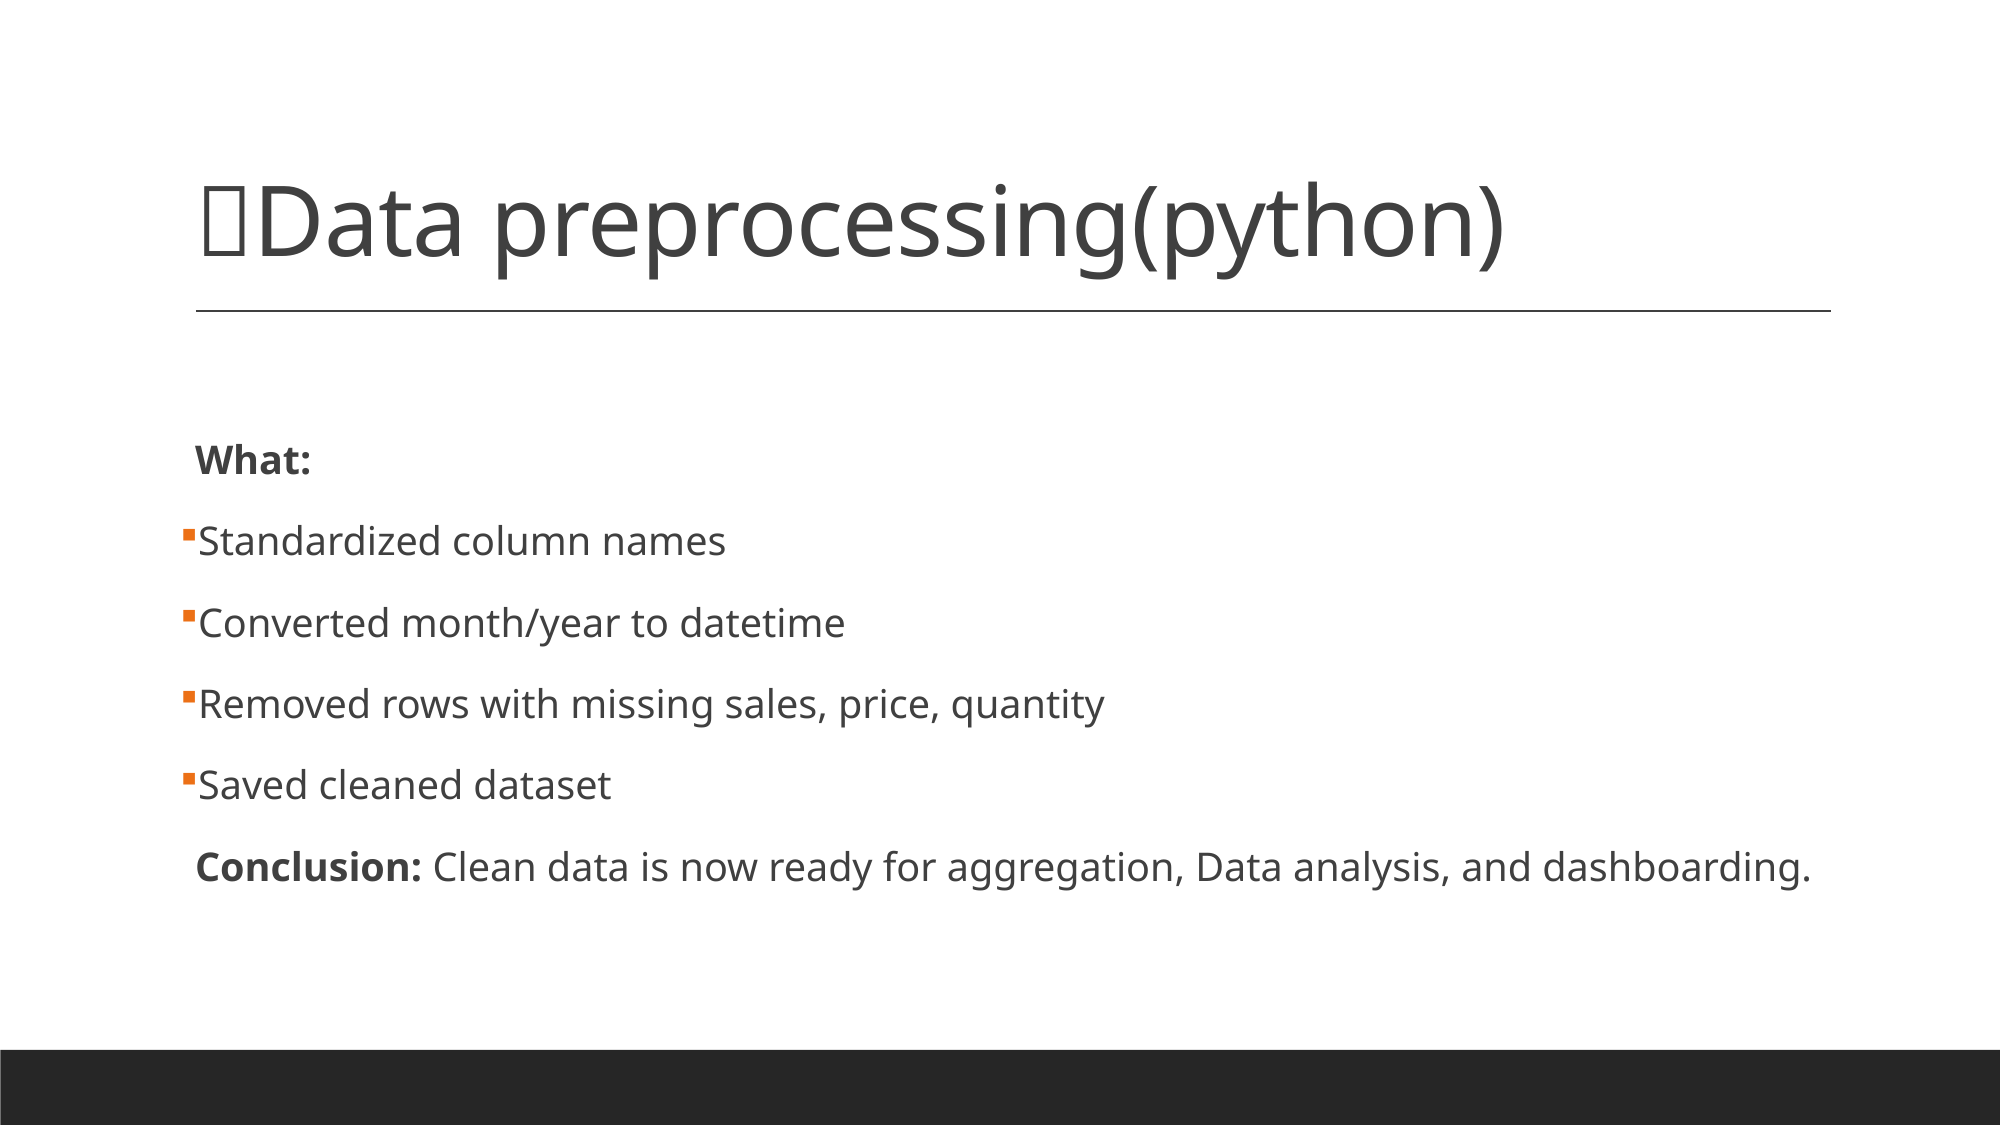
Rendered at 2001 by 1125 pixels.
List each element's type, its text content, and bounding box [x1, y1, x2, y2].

list What: Standardized column names Converted month/year to datetime Removed rows with missing sales, price, quantity Saved cleaned dataset Conclusion: Clean data is now ready for aggregation, Data analysis, and dashboarding. [180, 345, 1830, 963]
title 🧹Data preprocessing(python) [180, 47, 1830, 285]
